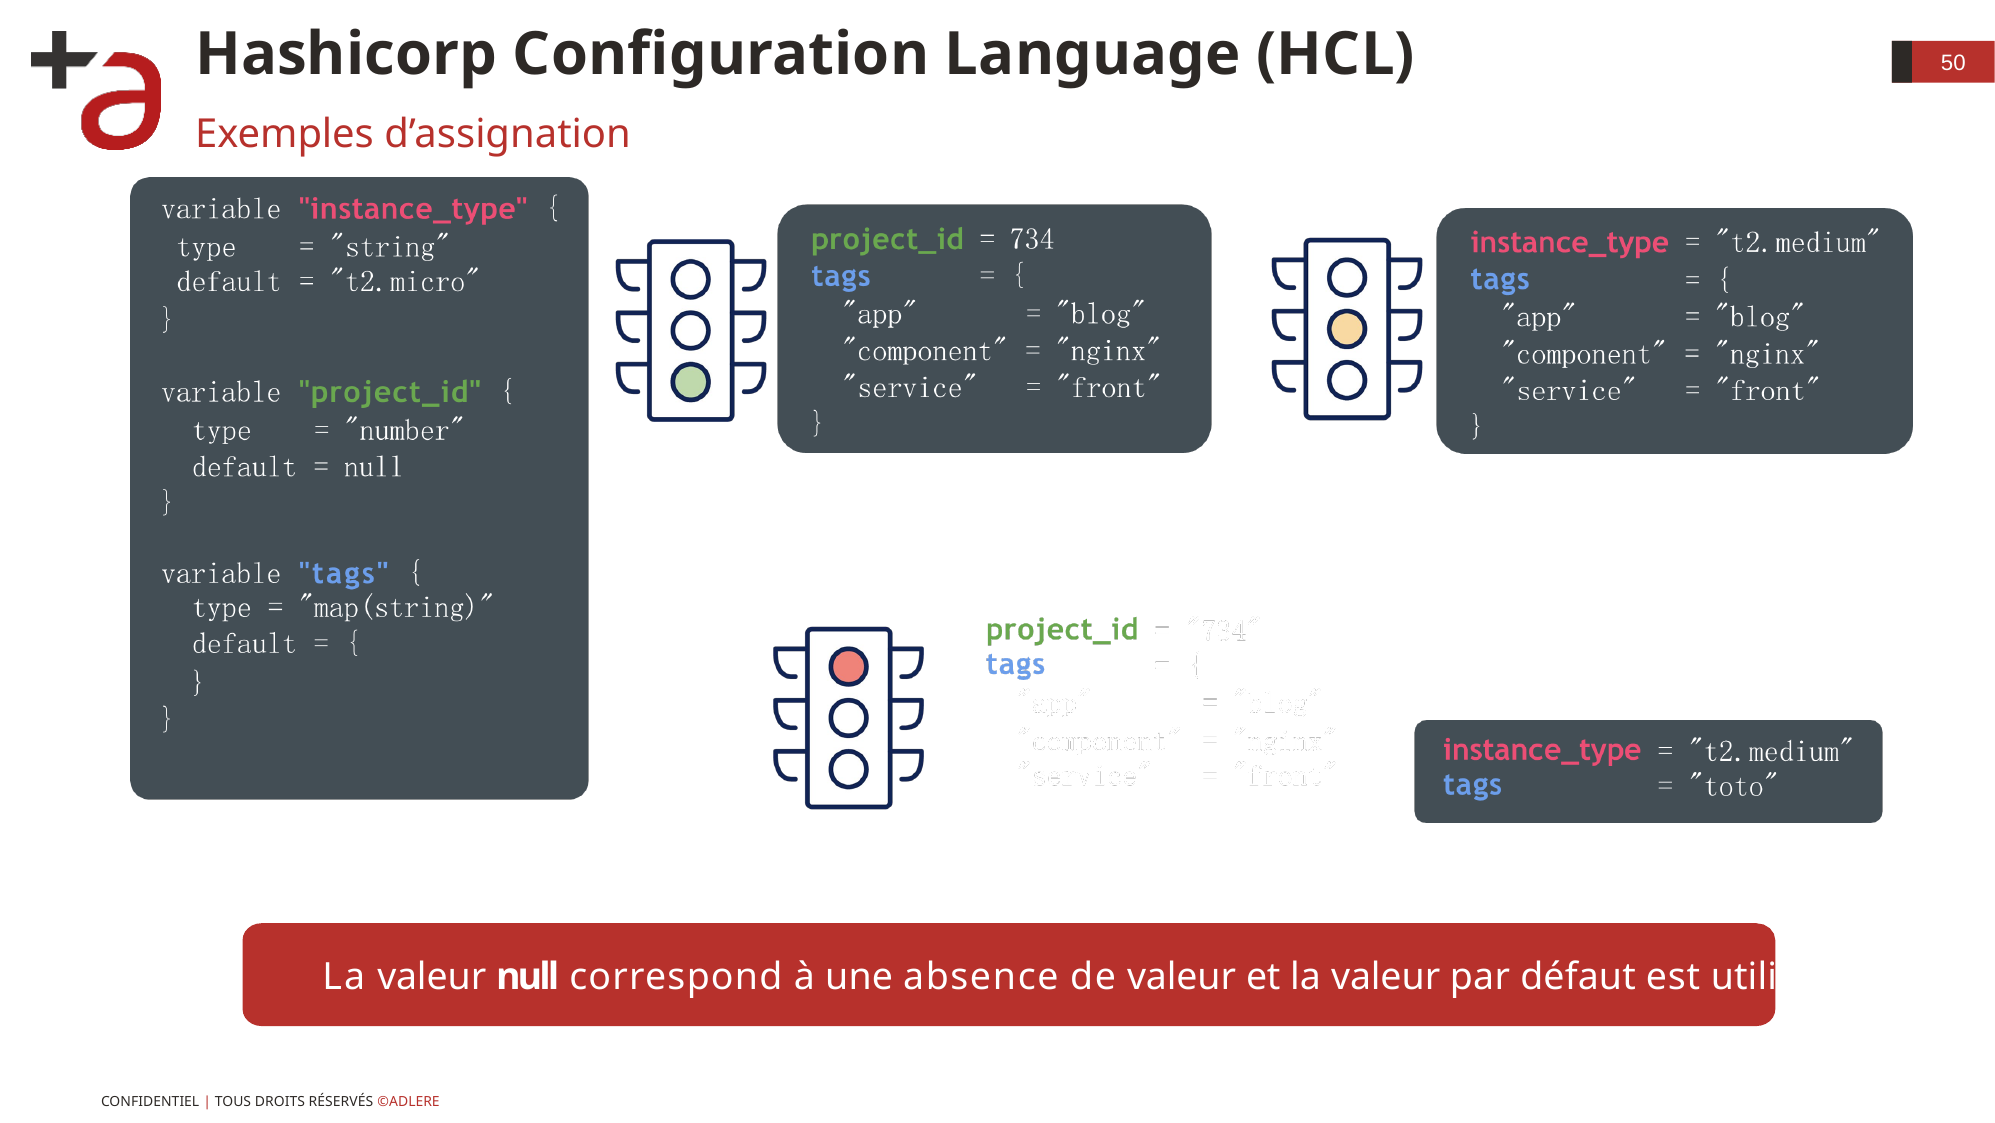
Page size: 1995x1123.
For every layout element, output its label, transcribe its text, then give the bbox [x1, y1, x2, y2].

subtitle Exemples d’assignation [180, 100, 1838, 172]
picture [31, 31, 161, 150]
text_box [242, 923, 1776, 1027]
slide_number 50 [1912, 41, 1995, 82]
title Hashicorp Configuration Language (HCL) [180, 23, 1838, 95]
picture [130, 177, 1913, 823]
text_box La valeur null correspond à une absence de valeur et la valeur par défaut est utilisé [305, 944, 1913, 1005]
